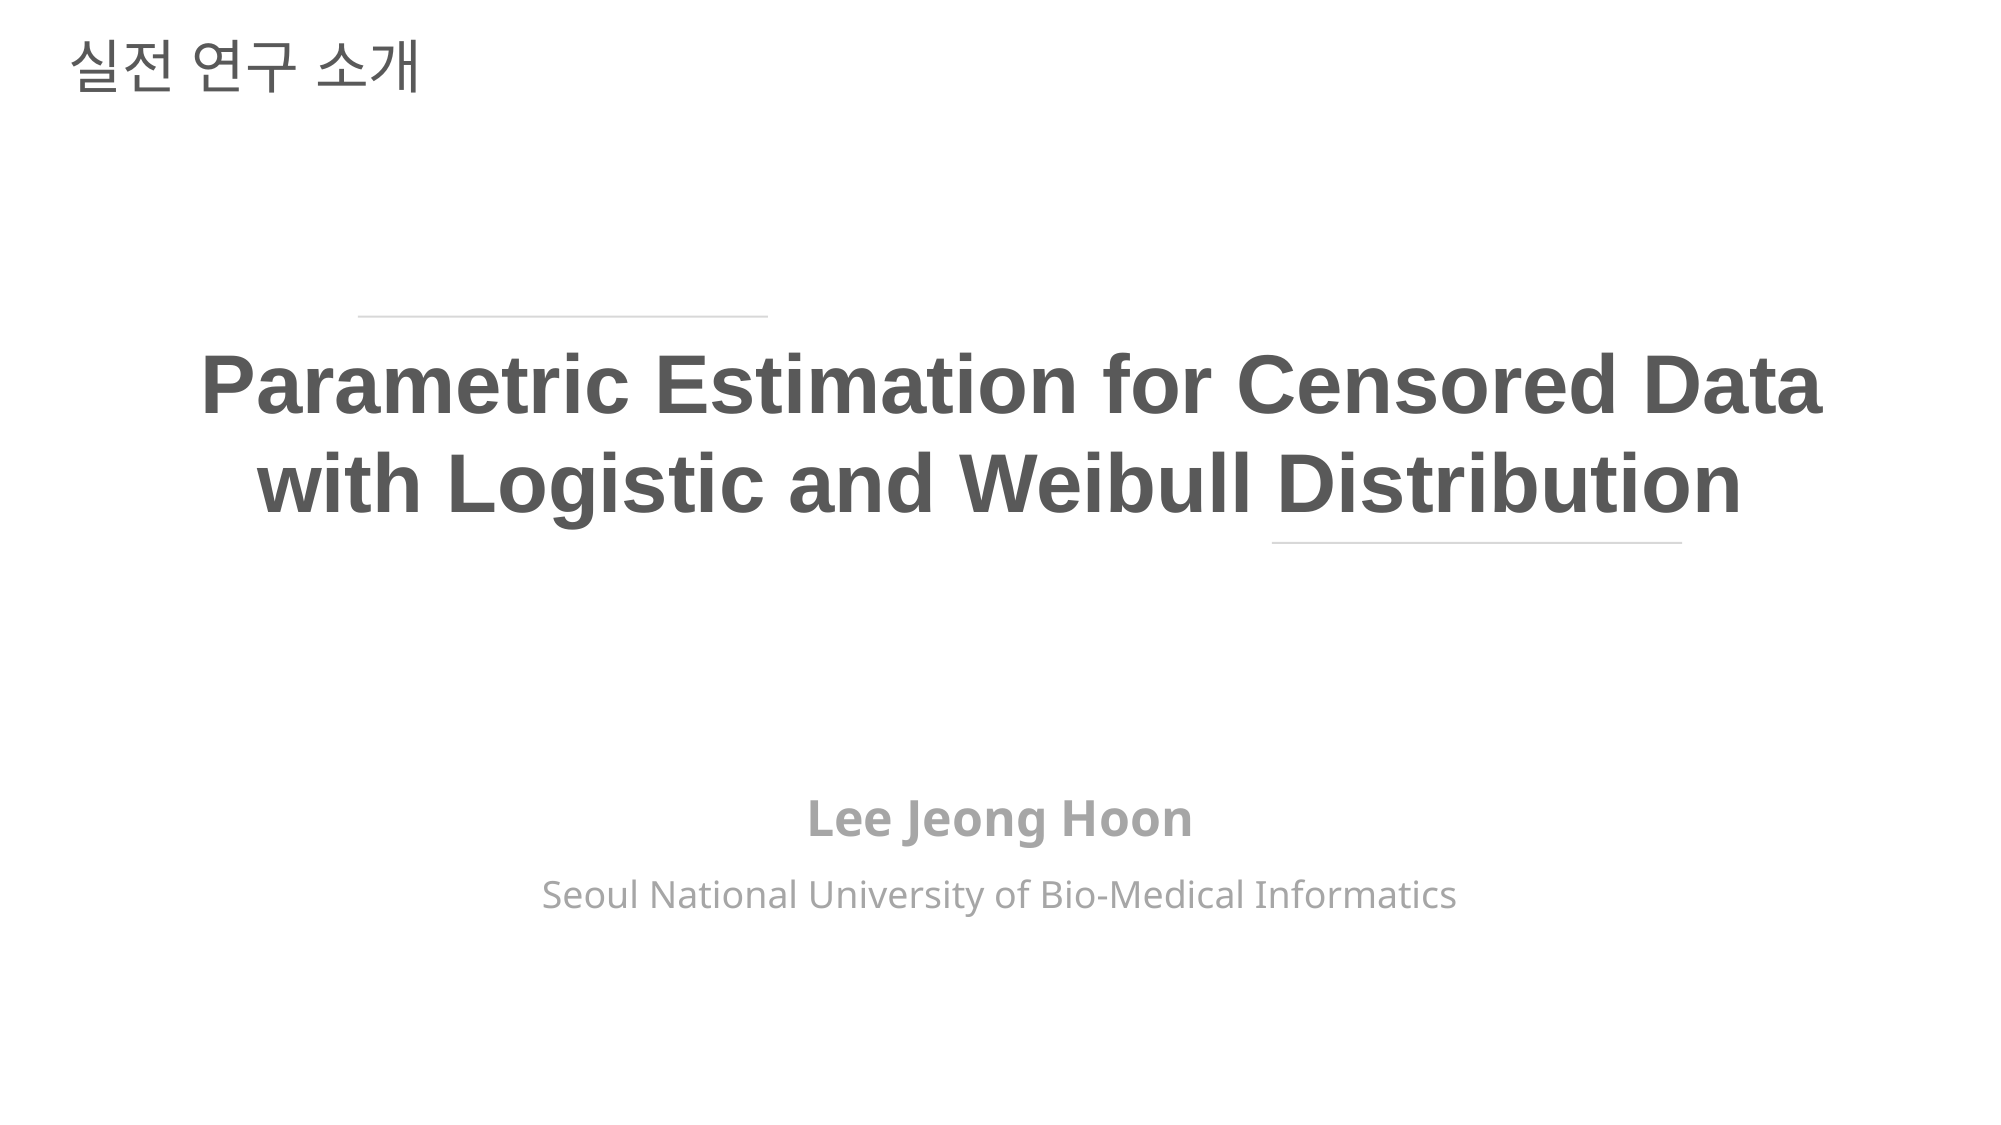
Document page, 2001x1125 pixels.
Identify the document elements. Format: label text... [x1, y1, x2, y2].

text_box Lee Jeong Hoon Seoul National University of Bio-Medical Informatics [526, 778, 1474, 924]
text_box 실전 연구 소개 [53, 22, 438, 108]
text_box Parametric Estimation for Censored Data with Logistic and Weibull Distribution [185, 322, 1840, 537]
